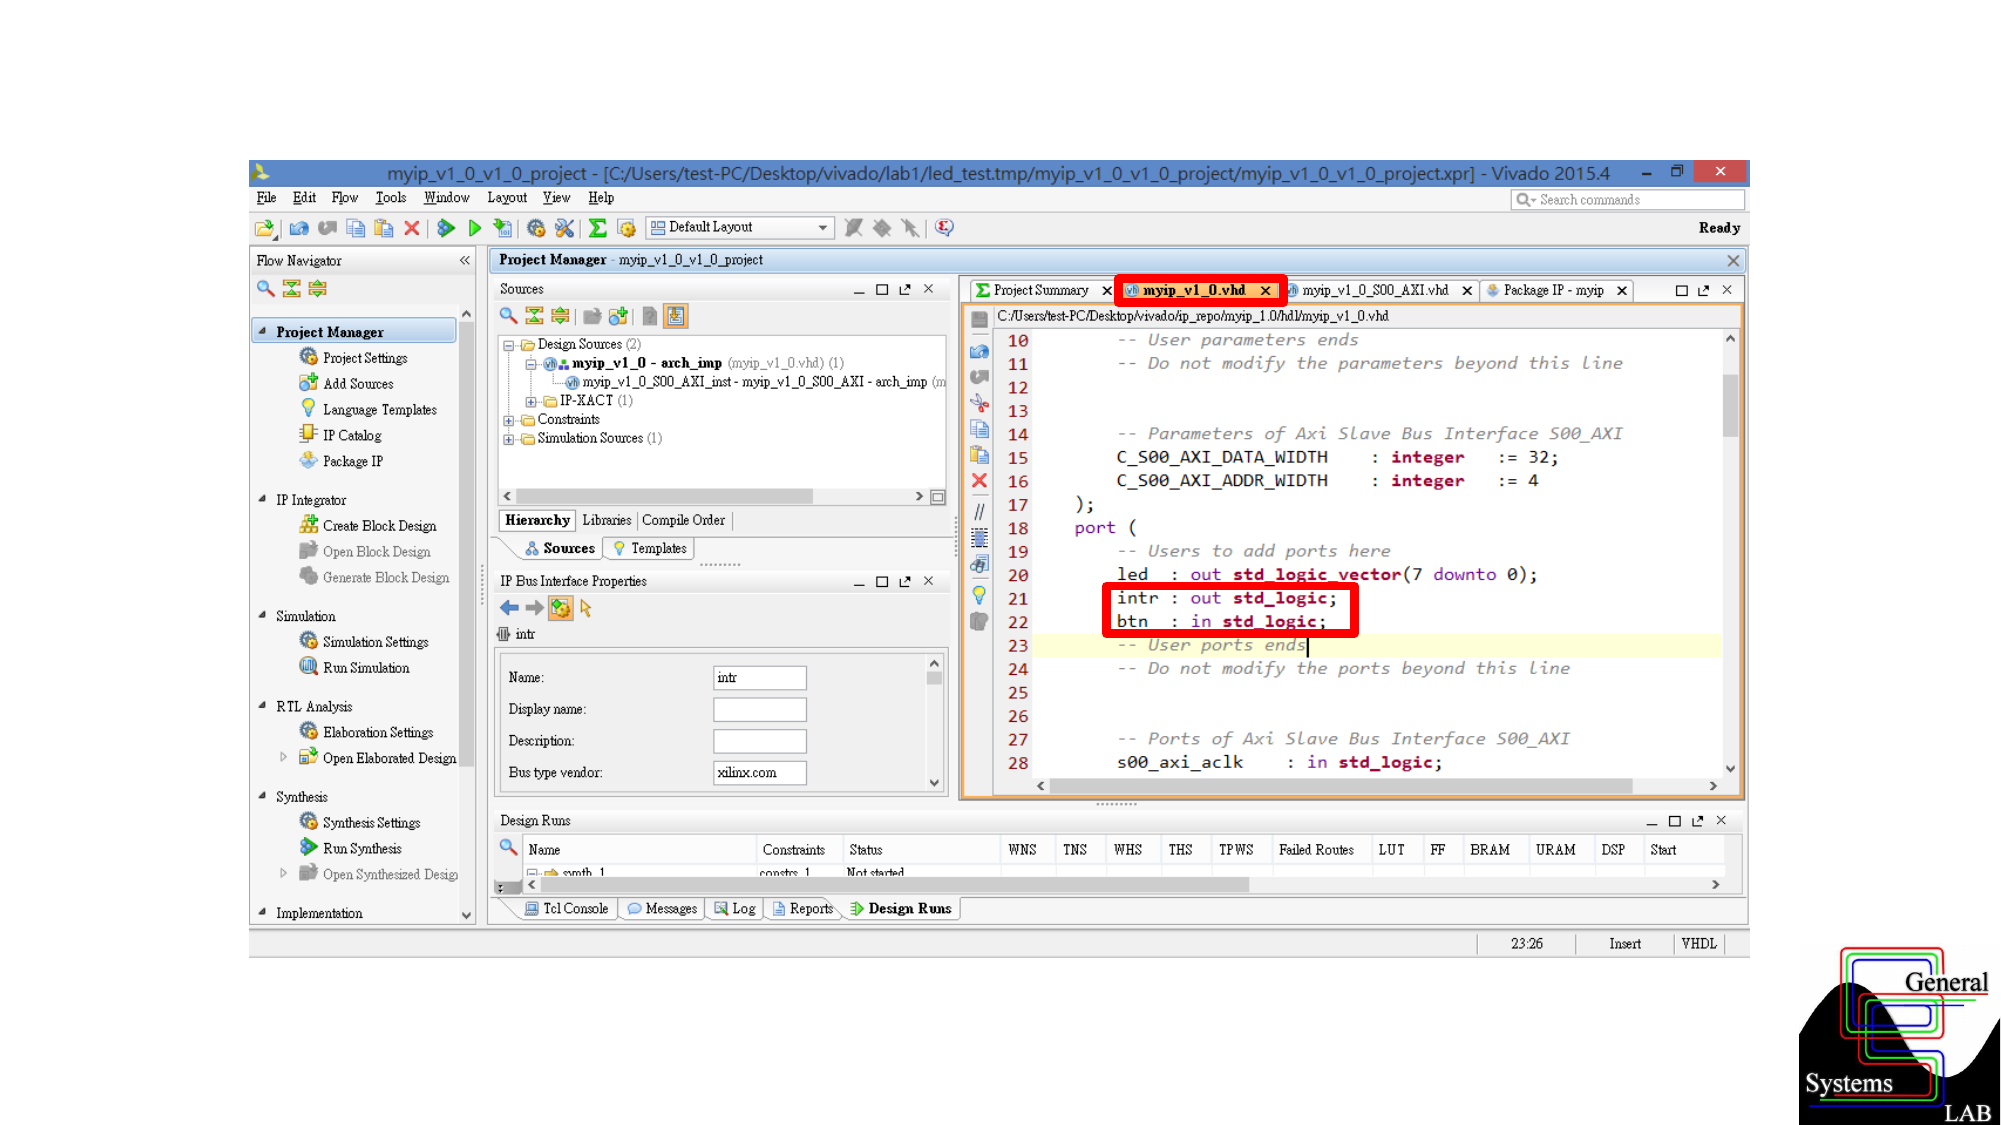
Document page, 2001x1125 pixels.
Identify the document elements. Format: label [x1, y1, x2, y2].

list [249, 160, 1751, 958]
picture [1799, 943, 2001, 1125]
